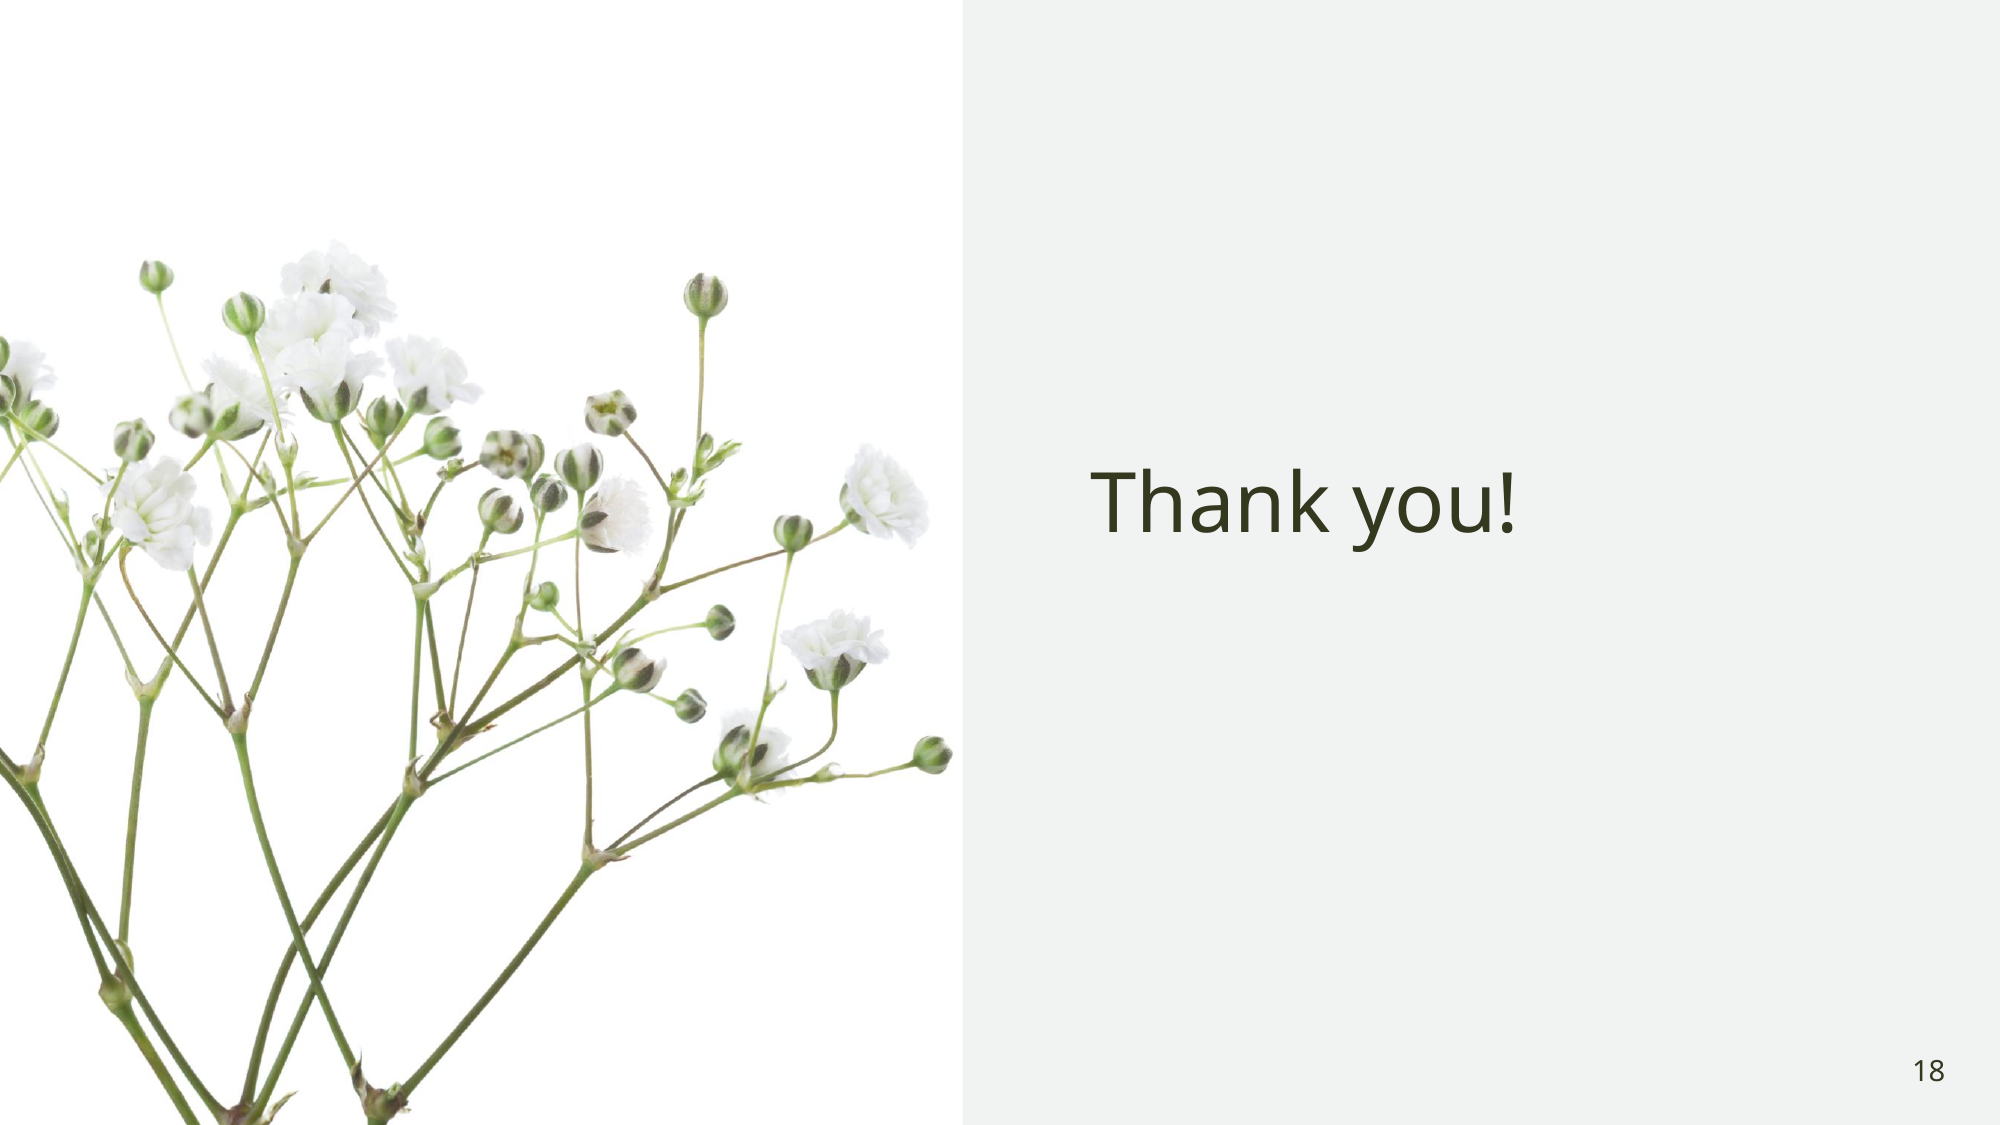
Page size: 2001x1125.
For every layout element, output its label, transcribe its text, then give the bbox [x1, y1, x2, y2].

slide_number 18 [1875, 1042, 1961, 1103]
picture [0, 0, 964, 1125]
title Thank you! [1075, 441, 1902, 1095]
